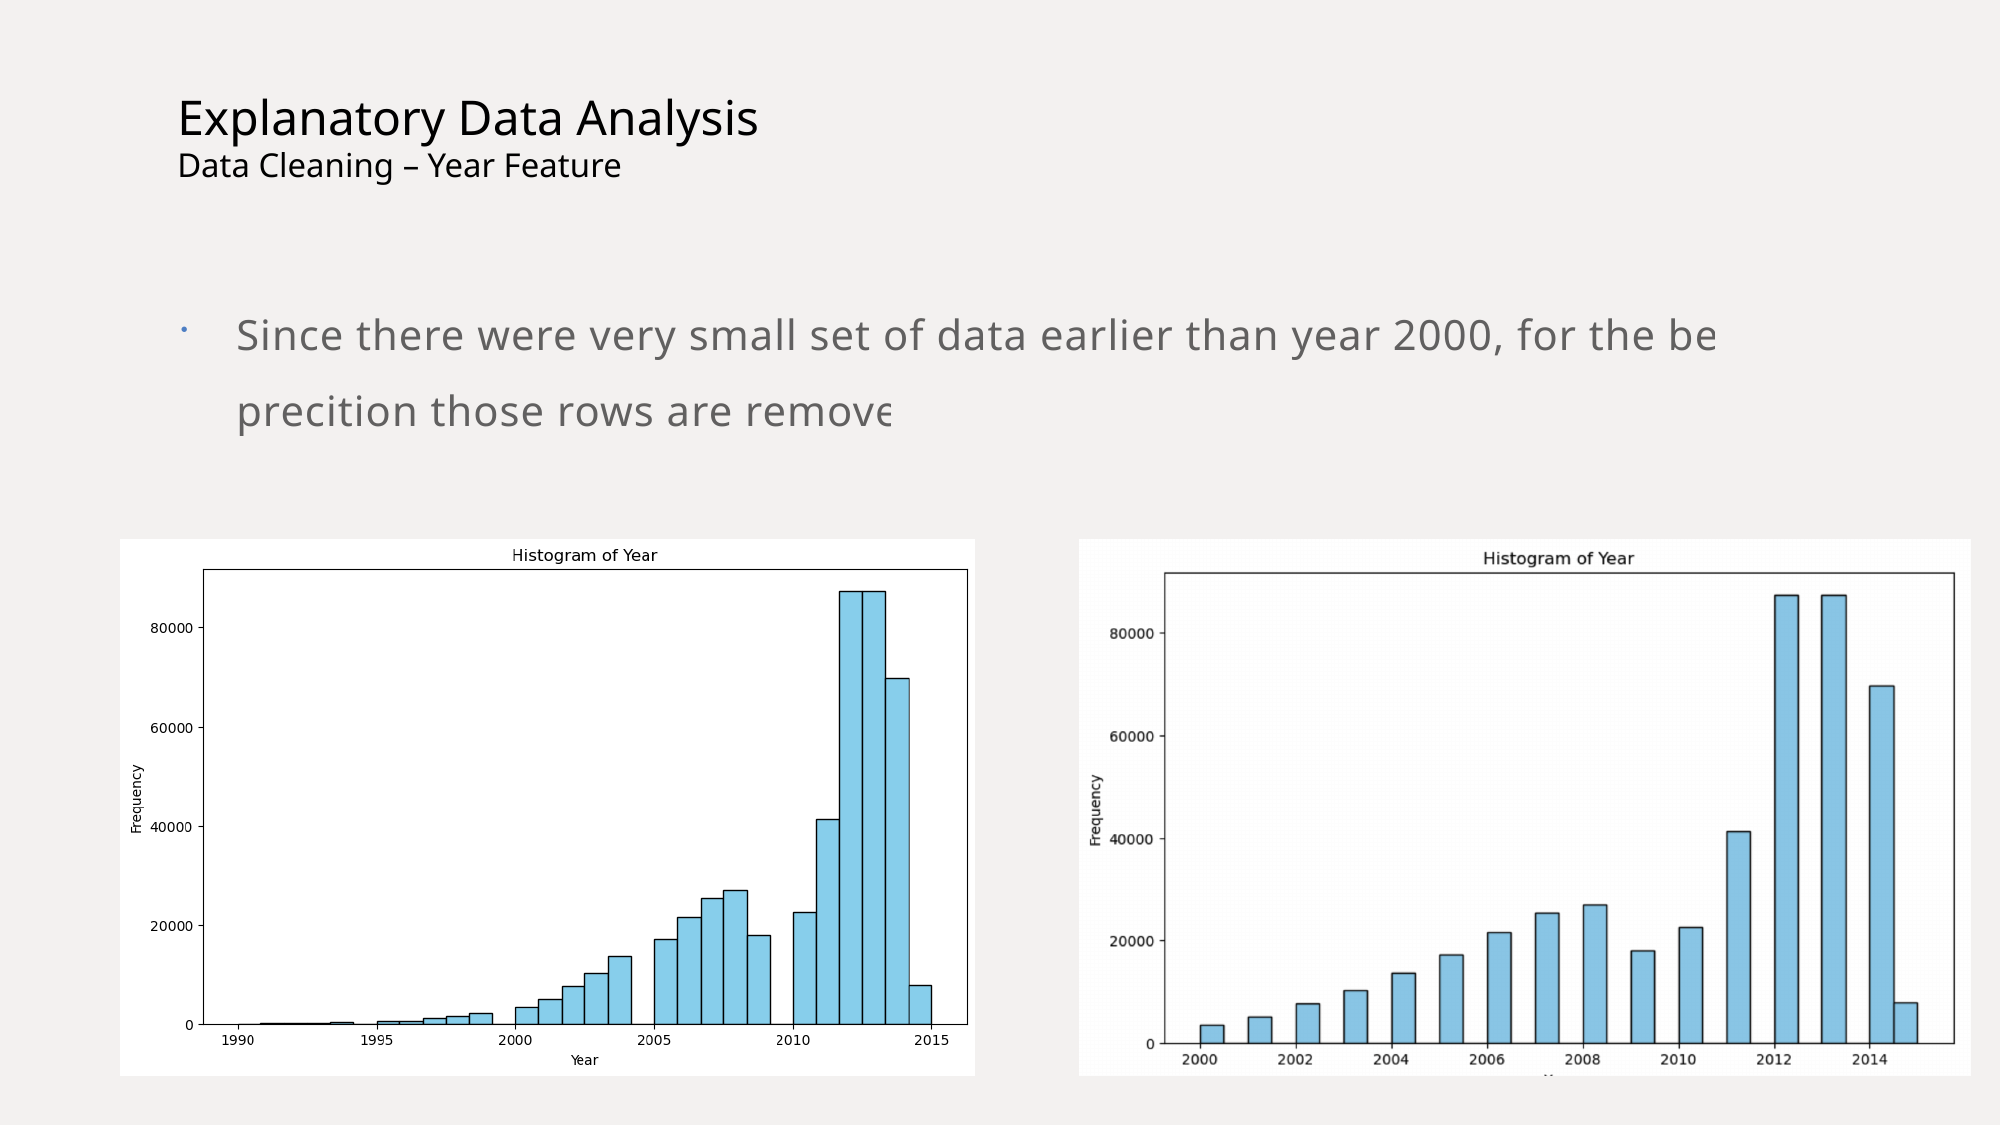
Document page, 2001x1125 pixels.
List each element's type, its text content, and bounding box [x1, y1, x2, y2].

picture [120, 538, 976, 1076]
list Since there were very small set of data earlier than year 2000, for the better precition those rows are removed [162, 276, 1838, 480]
picture [1079, 538, 1971, 1076]
title Explanatory Data Analysis Data Cleaning – Year Feature [162, 78, 1838, 193]
